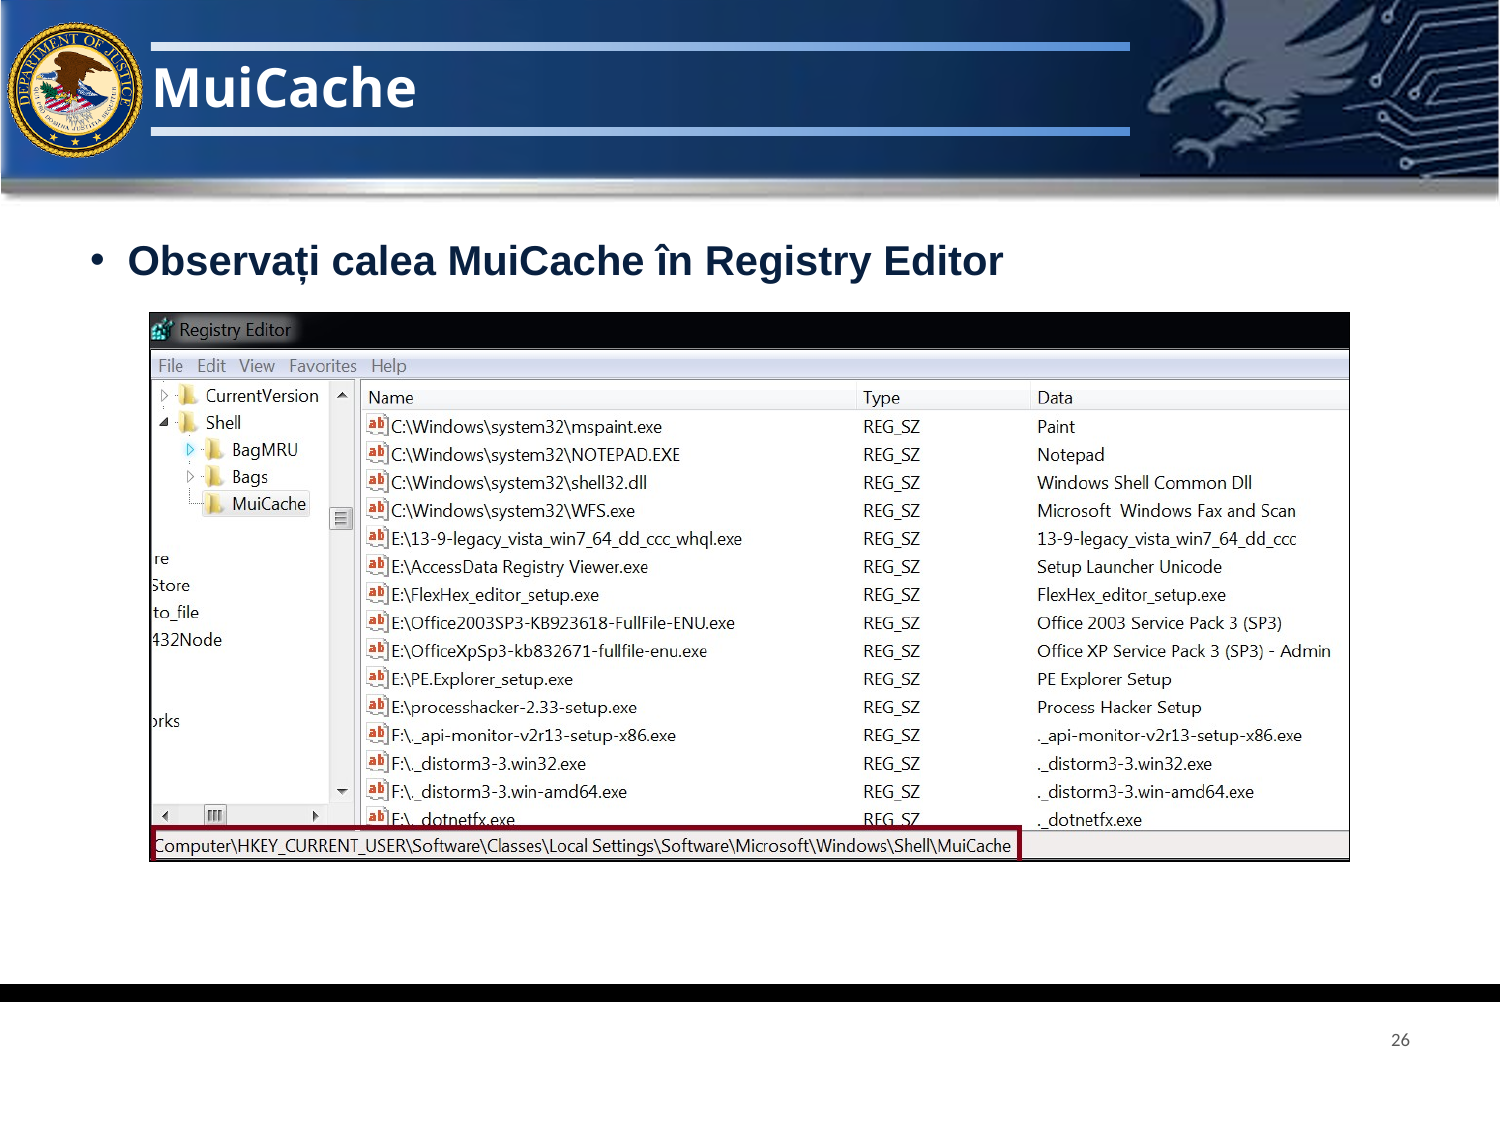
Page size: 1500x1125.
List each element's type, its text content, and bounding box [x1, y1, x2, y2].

text_box [149, 312, 1350, 862]
list Observați calea MuiCache în Registry Editor [75, 226, 1425, 962]
slide_number 26 [1087, 1023, 1425, 1054]
title MuiCache [150, 52, 1131, 128]
picture [0, 0, 1500, 209]
